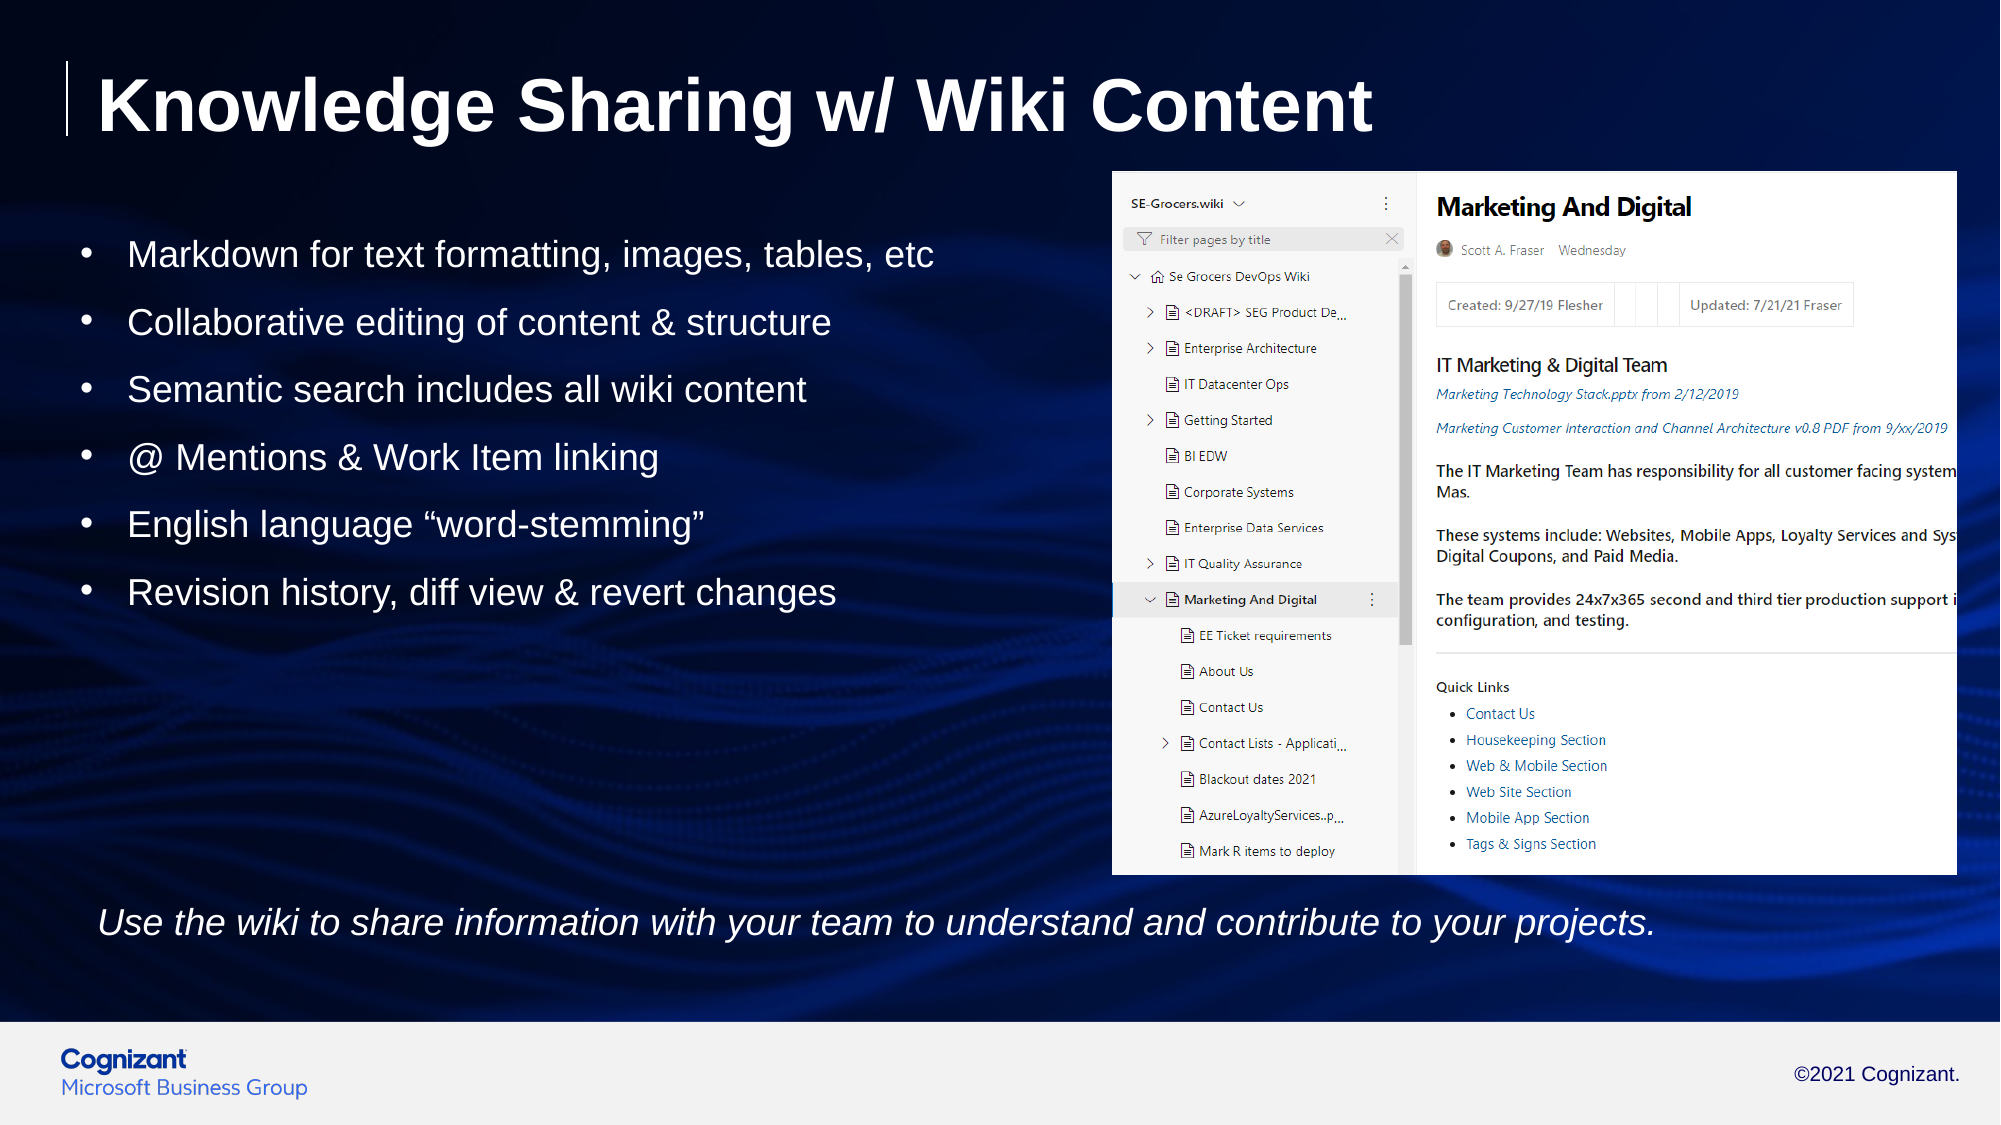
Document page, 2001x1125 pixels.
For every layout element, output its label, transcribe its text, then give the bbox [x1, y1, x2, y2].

list Knowledge Sharing w/ Wiki Content [91, 60, 1909, 235]
picture [0, 0, 2000, 1021]
text_box Markdown for text formatting, images, tables, etc Collaborative editing of content & structure Semantic search includes all wiki content @ Mentions & Work Item linking English language “word-stemming” Revision history, diff view & revert changes [65, 200, 1066, 620]
text_box Use the wiki to share information with your team to understand and contribute to your projects. [91, 892, 1909, 1064]
picture [52, 1041, 315, 1105]
